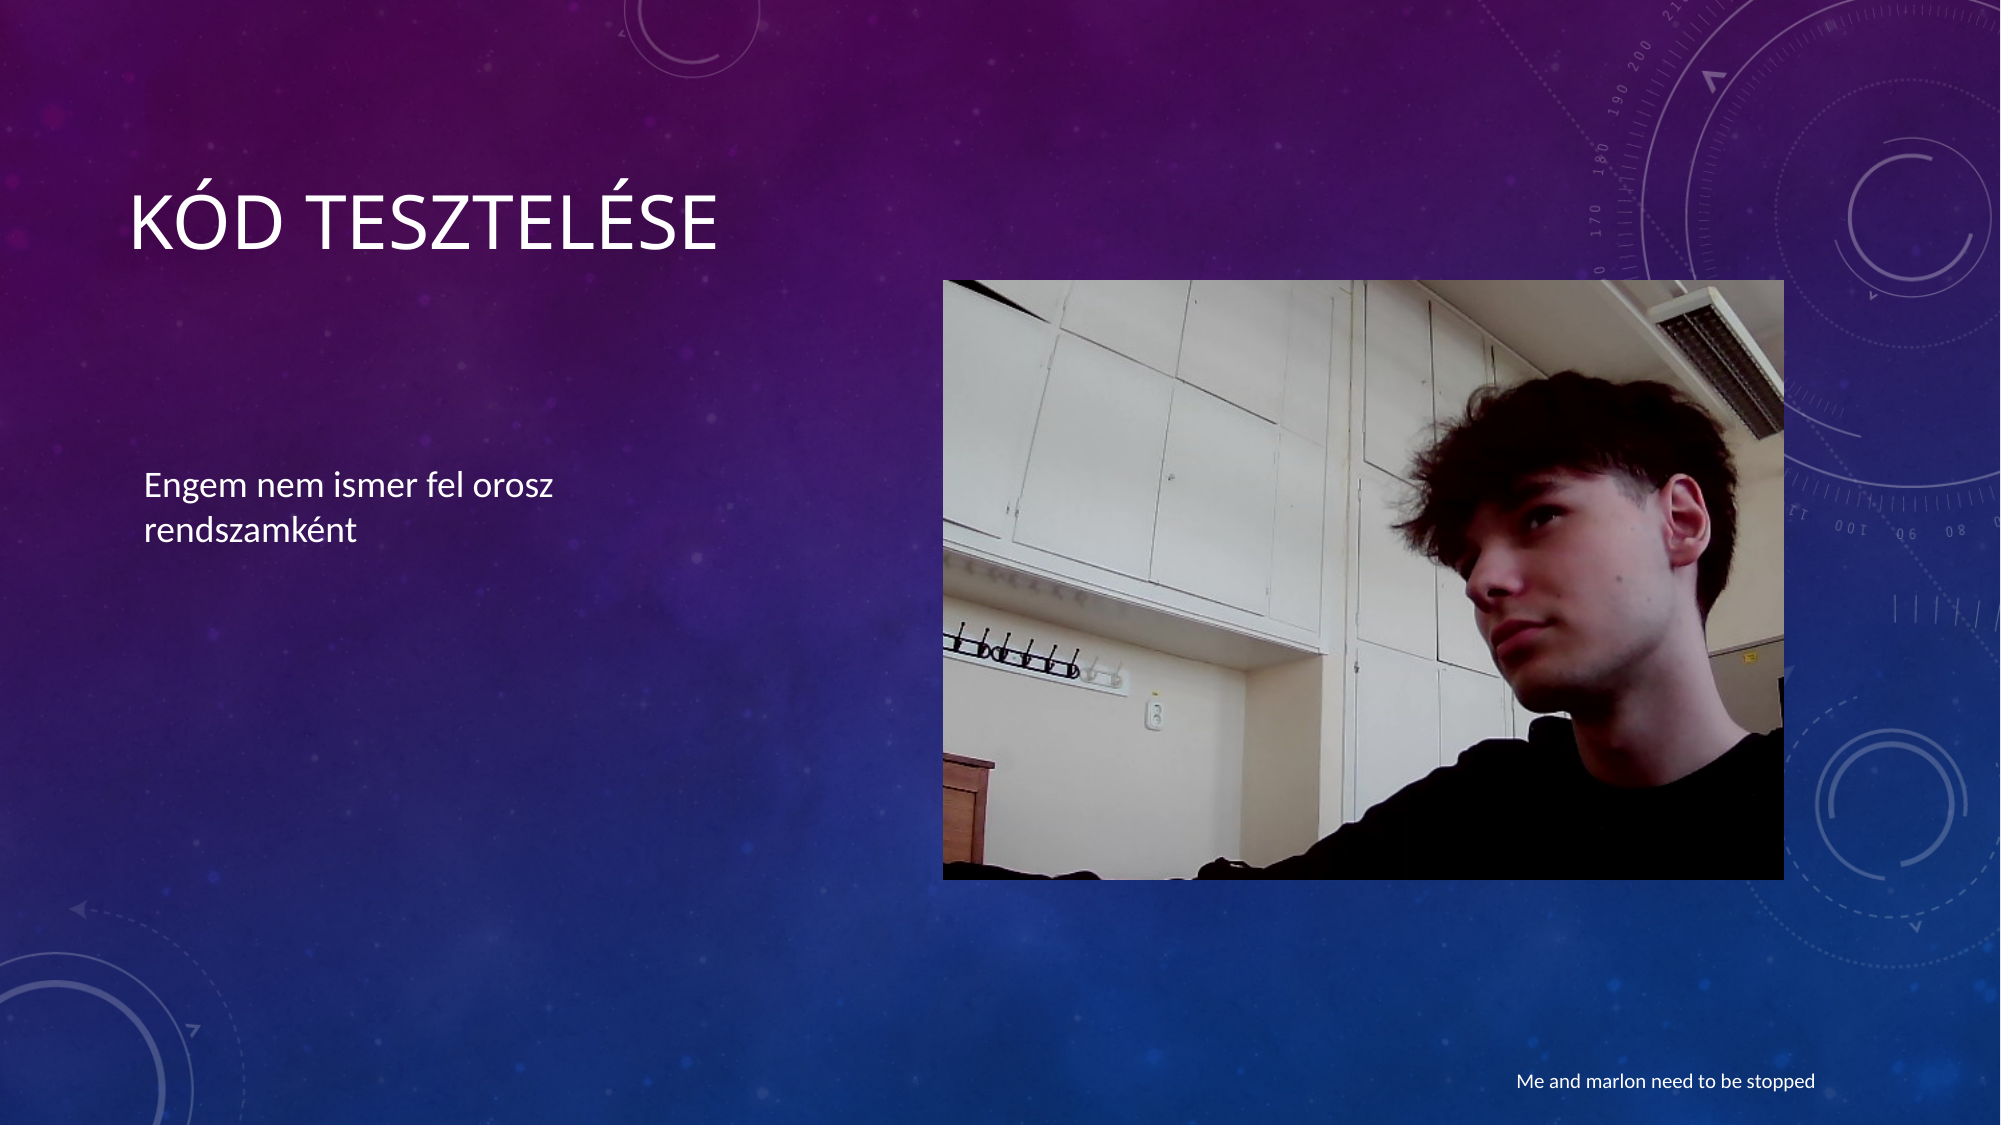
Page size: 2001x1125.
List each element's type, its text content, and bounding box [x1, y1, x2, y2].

picture [0, 0, 2001, 1125]
title Kód tesztelése [112, 99, 1775, 339]
text_box Me and marlon need to be stopped [1501, 1060, 1952, 1101]
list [943, 280, 1784, 880]
text_box Engem nem ismer fel orosz rendszamként [128, 452, 702, 558]
